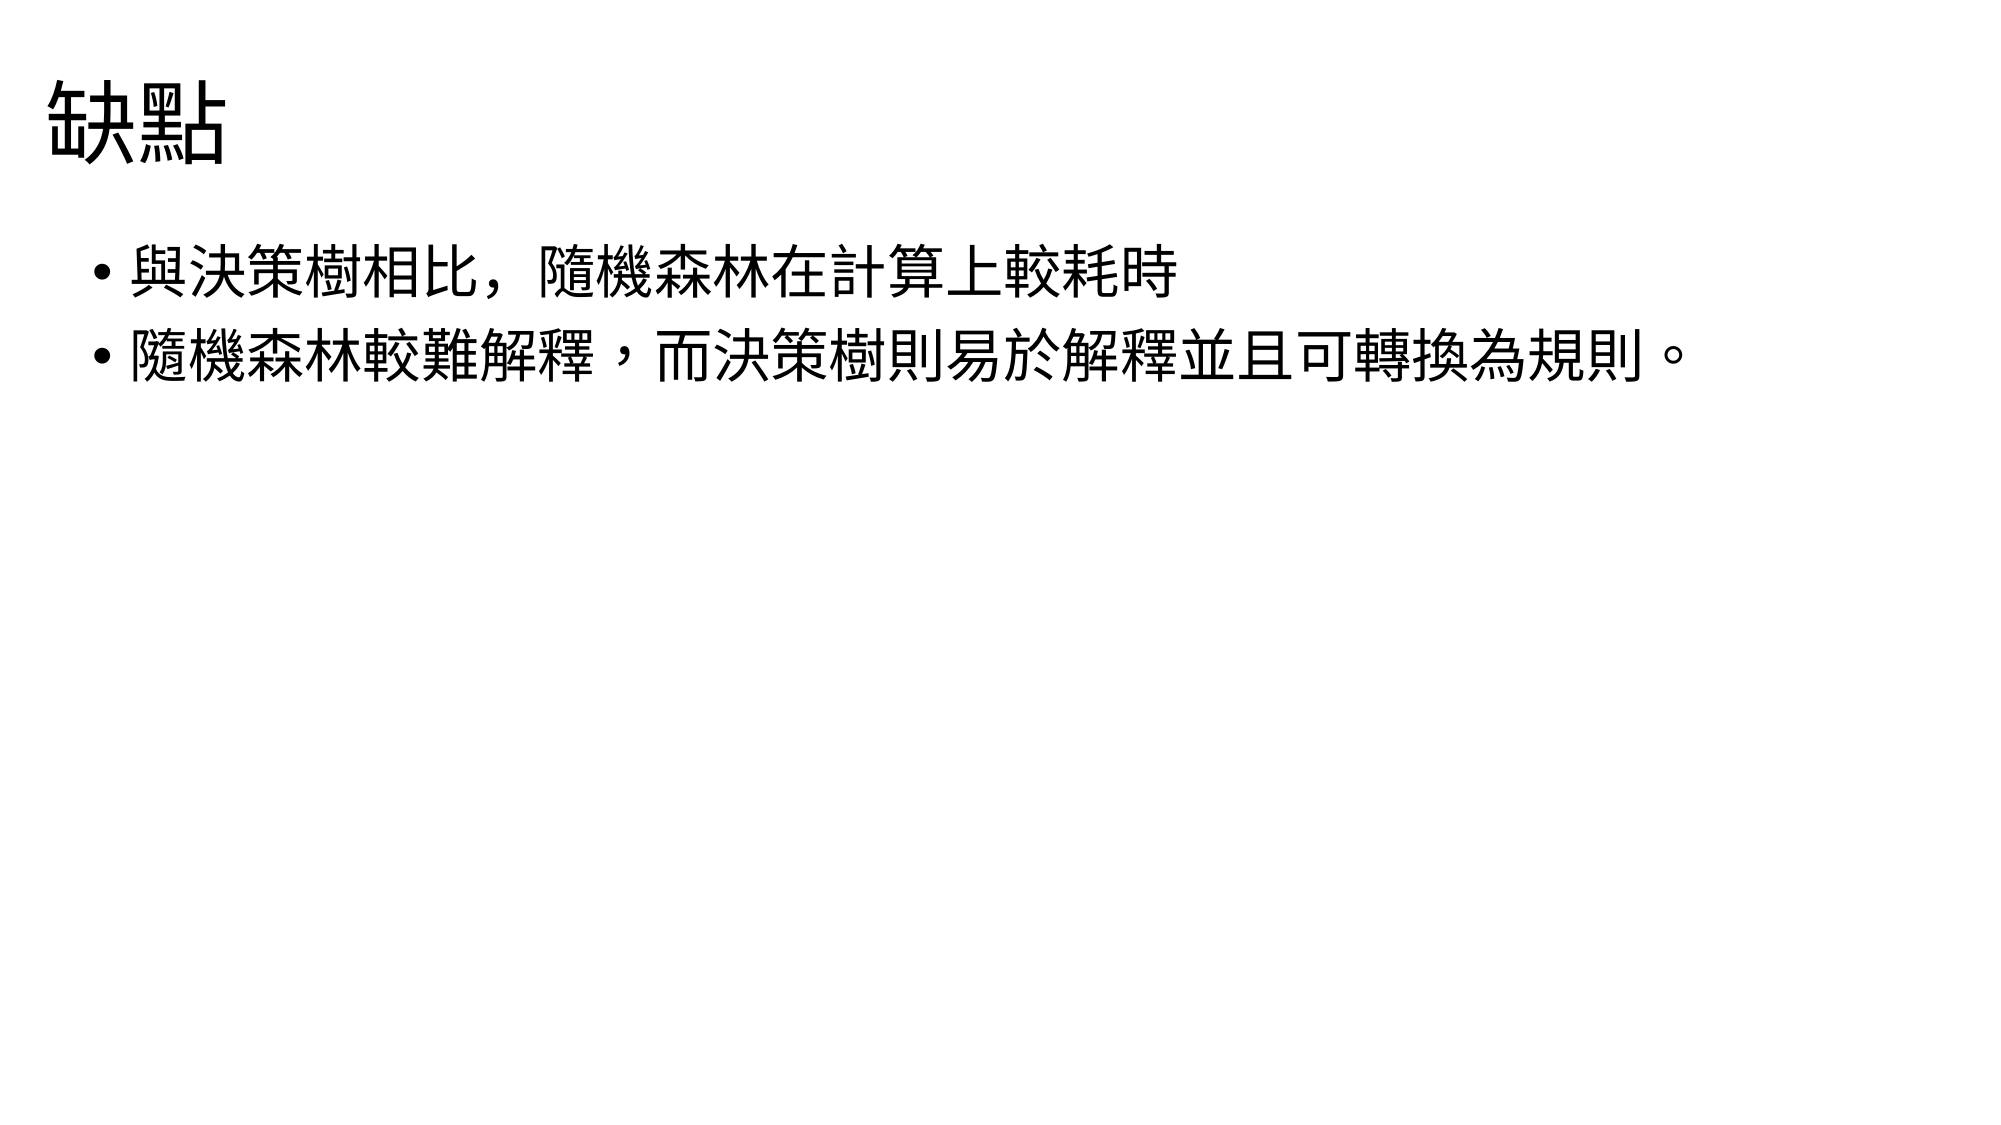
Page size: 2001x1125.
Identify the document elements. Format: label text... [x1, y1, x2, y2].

list 與決策樹相比，隨機森林在計算上較耗時 隨機森林較難解釋，而決策樹則易於解釋並且可轉換為規則。 [77, 236, 1907, 462]
title 缺點 [30, 18, 1756, 237]
